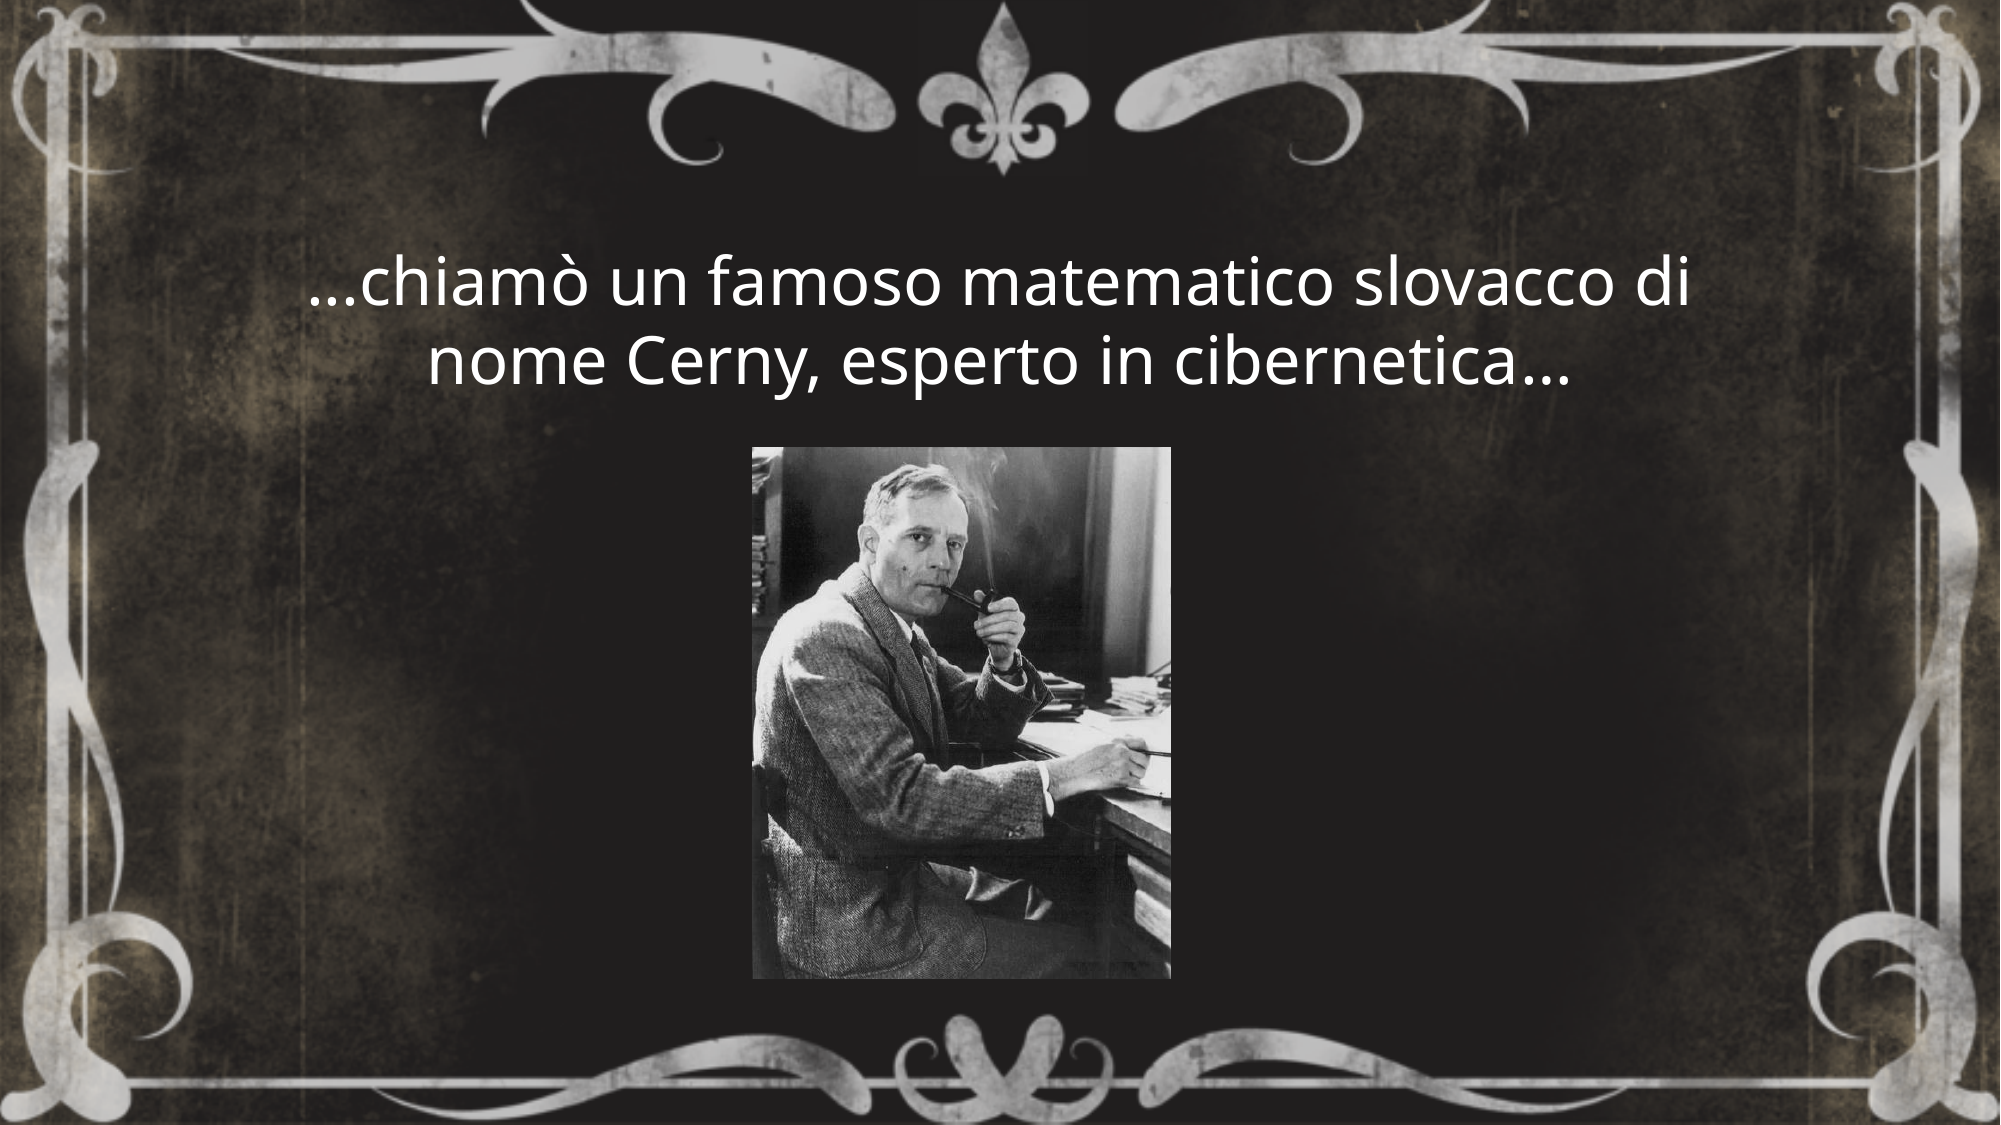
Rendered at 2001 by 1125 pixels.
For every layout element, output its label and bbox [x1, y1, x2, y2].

list [0, 0, 2000, 1125]
picture [752, 447, 1171, 979]
